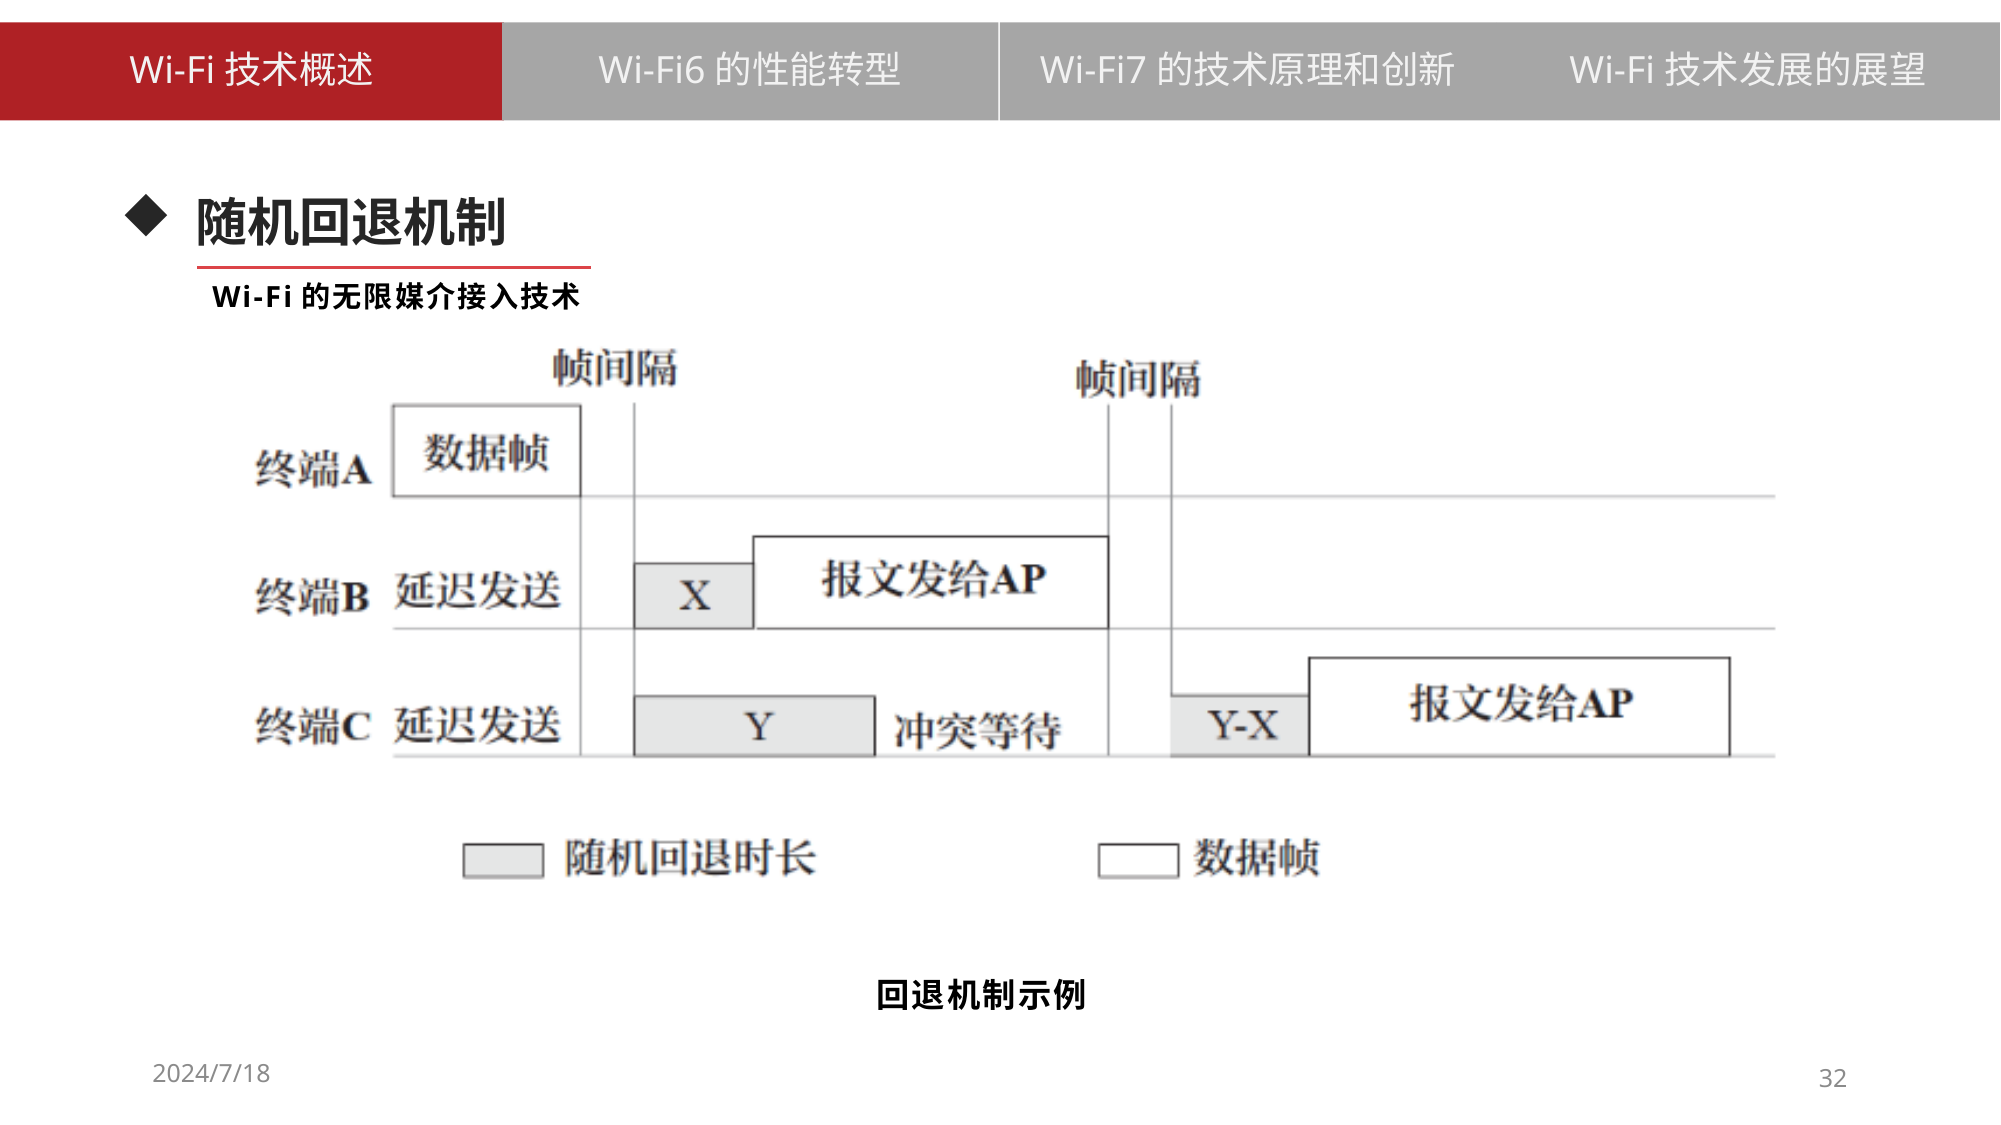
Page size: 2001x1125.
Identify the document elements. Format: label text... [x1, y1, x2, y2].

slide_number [137, 1042, 588, 1103]
slide_number 32 [1412, 1049, 1863, 1109]
list Wi-Fi技术发展的展望 [1496, 22, 2000, 121]
list Wi-Fi6的性能转型 [502, 22, 999, 121]
text_box 回退机制示例 [862, 954, 1161, 1022]
picture [162, 327, 1860, 895]
list Wi-Fi技术概述 [0, 22, 502, 121]
title 随机回退机制 [105, 182, 855, 268]
list Wi-Fi7的技术原理和创新 [999, 22, 1496, 121]
text_box Wi-Fi的无限媒介接入技术 [197, 260, 613, 321]
